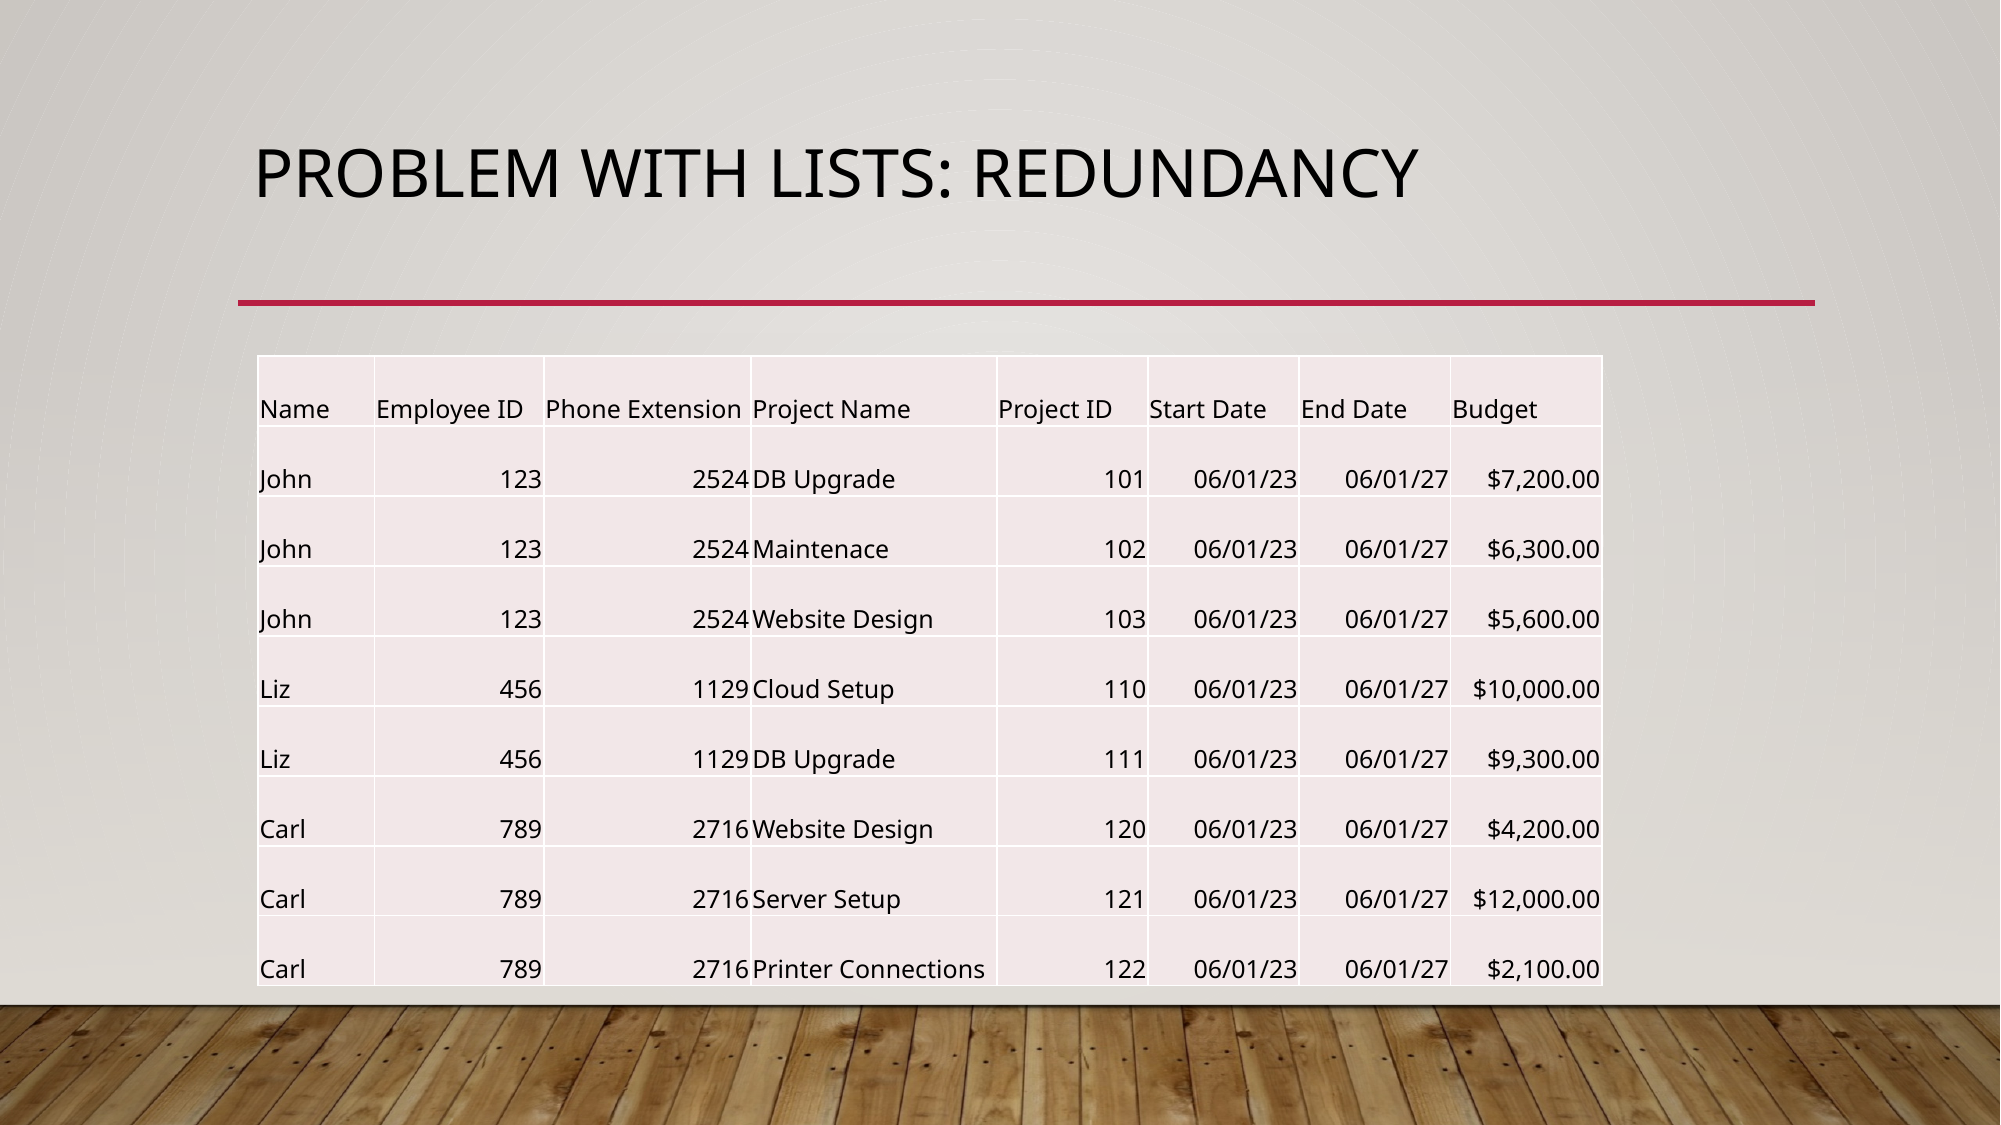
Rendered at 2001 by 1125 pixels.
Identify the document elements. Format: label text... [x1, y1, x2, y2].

table_cell Website Design [752, 567, 996, 635]
table_cell 2716 [545, 777, 750, 845]
table_cell 06/01/27 [1300, 427, 1450, 495]
table_header Start Date [1149, 357, 1298, 425]
table_cell 06/01/27 [1300, 567, 1450, 635]
table_header Phone Extension [545, 357, 750, 425]
table_cell 123 [375, 427, 543, 495]
table_cell 2524 [545, 567, 750, 635]
table_cell $9,300.00 [1451, 707, 1601, 775]
table_cell Liz [259, 707, 374, 775]
table_cell 06/01/23 [1149, 497, 1298, 565]
table_cell Server Setup [752, 847, 996, 915]
table_cell $2,100.00 [1451, 916, 1601, 985]
table_cell 06/01/27 [1300, 637, 1450, 705]
table_cell 102 [998, 497, 1147, 565]
picture [0, 1005, 2000, 1125]
table_cell 06/01/27 [1300, 847, 1450, 915]
table_cell 06/01/27 [1300, 497, 1450, 565]
table_cell $5,600.00 [1451, 567, 1601, 635]
table_cell 110 [998, 637, 1147, 705]
table_header Name [259, 357, 374, 425]
table_cell 2524 [545, 497, 750, 565]
table_cell Liz [259, 637, 374, 705]
table_cell 06/01/23 [1149, 916, 1298, 985]
table_header Project Name [752, 357, 996, 425]
table_cell John [259, 427, 374, 495]
table_cell 06/01/23 [1149, 707, 1298, 775]
table_cell DB Upgrade [752, 707, 996, 775]
table_cell Carl [259, 847, 374, 915]
table_cell 103 [998, 567, 1147, 635]
table_cell Carl [259, 916, 374, 985]
table_cell Website Design [752, 777, 996, 845]
table_cell Maintenace [752, 497, 996, 565]
table_cell 789 [375, 847, 543, 915]
table_cell $12,000.00 [1451, 847, 1601, 915]
table_header End Date [1300, 357, 1450, 425]
table_cell 2524 [545, 427, 750, 495]
table_cell 101 [998, 427, 1147, 495]
table_cell 122 [998, 916, 1147, 985]
table_cell $7,200.00 [1451, 427, 1601, 495]
table_cell 06/01/27 [1300, 707, 1450, 775]
title Problem with Lists: Redundancy [238, 131, 1814, 305]
table_cell 456 [375, 637, 543, 705]
table_cell 06/01/27 [1300, 777, 1450, 845]
table_cell 06/01/27 [1300, 916, 1450, 985]
table_cell 123 [375, 567, 543, 635]
table_header Budget [1451, 357, 1601, 425]
table_header Project ID [998, 357, 1147, 425]
table_cell 06/01/23 [1149, 777, 1298, 845]
table_cell John [259, 567, 374, 635]
table_cell 2716 [545, 916, 750, 985]
table_cell 121 [998, 847, 1147, 915]
table_cell 06/01/23 [1149, 847, 1298, 915]
table_cell 06/01/23 [1149, 637, 1298, 705]
table_cell Carl [259, 777, 374, 845]
table_cell John [259, 497, 374, 565]
table_cell $10,000.00 [1451, 637, 1601, 705]
table_cell 2716 [545, 847, 750, 915]
table_cell $6,300.00 [1451, 497, 1601, 565]
table_cell 1129 [545, 707, 750, 775]
table_cell Printer Connections [752, 916, 996, 985]
table_cell 1129 [545, 637, 750, 705]
table_cell $4,200.00 [1451, 777, 1601, 845]
table_cell 123 [375, 497, 543, 565]
table_cell DB Upgrade [752, 427, 996, 495]
table_cell 456 [375, 707, 543, 775]
table_cell 111 [998, 707, 1147, 775]
table_cell 06/01/23 [1149, 567, 1298, 635]
table_cell 06/01/23 [1149, 427, 1298, 495]
table_cell Cloud Setup [752, 637, 996, 705]
table_cell 120 [998, 777, 1147, 845]
table_header Employee ID [375, 357, 543, 425]
table_cell 789 [375, 916, 543, 985]
table_cell 789 [375, 777, 543, 845]
